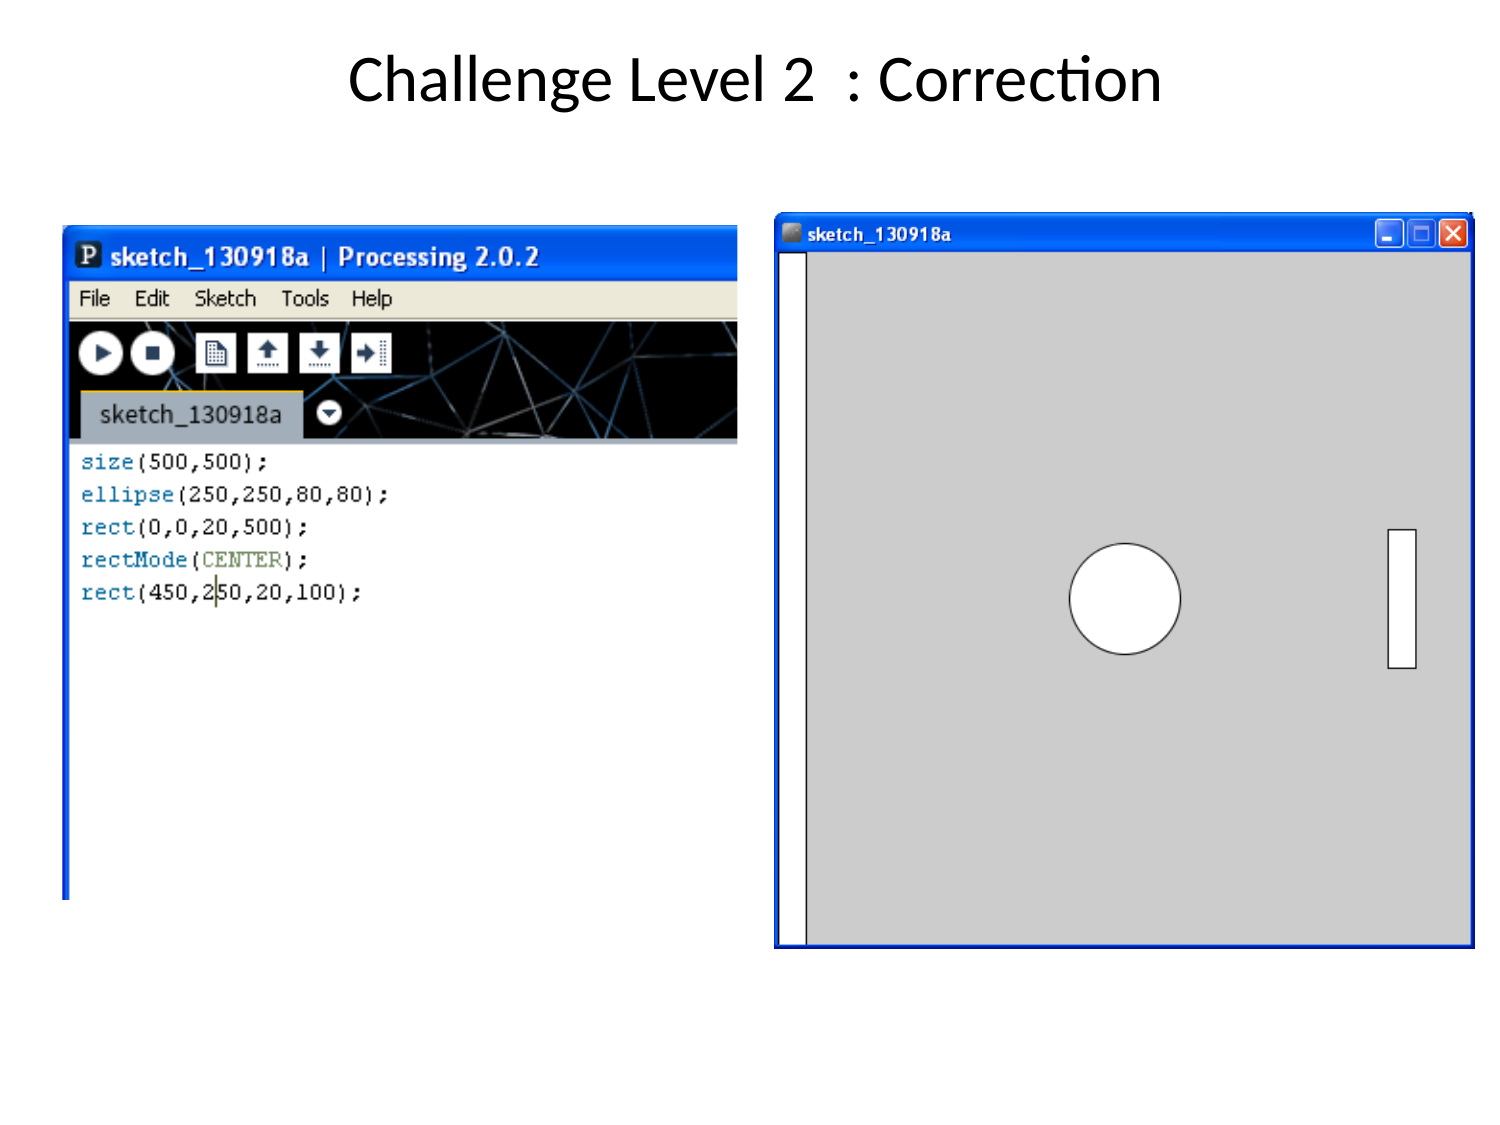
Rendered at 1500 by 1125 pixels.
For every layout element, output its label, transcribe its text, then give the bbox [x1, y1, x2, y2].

title Challenge Level 2 : Correction [62, 0, 1450, 150]
picture [62, 224, 738, 901]
picture [774, 212, 1476, 949]
